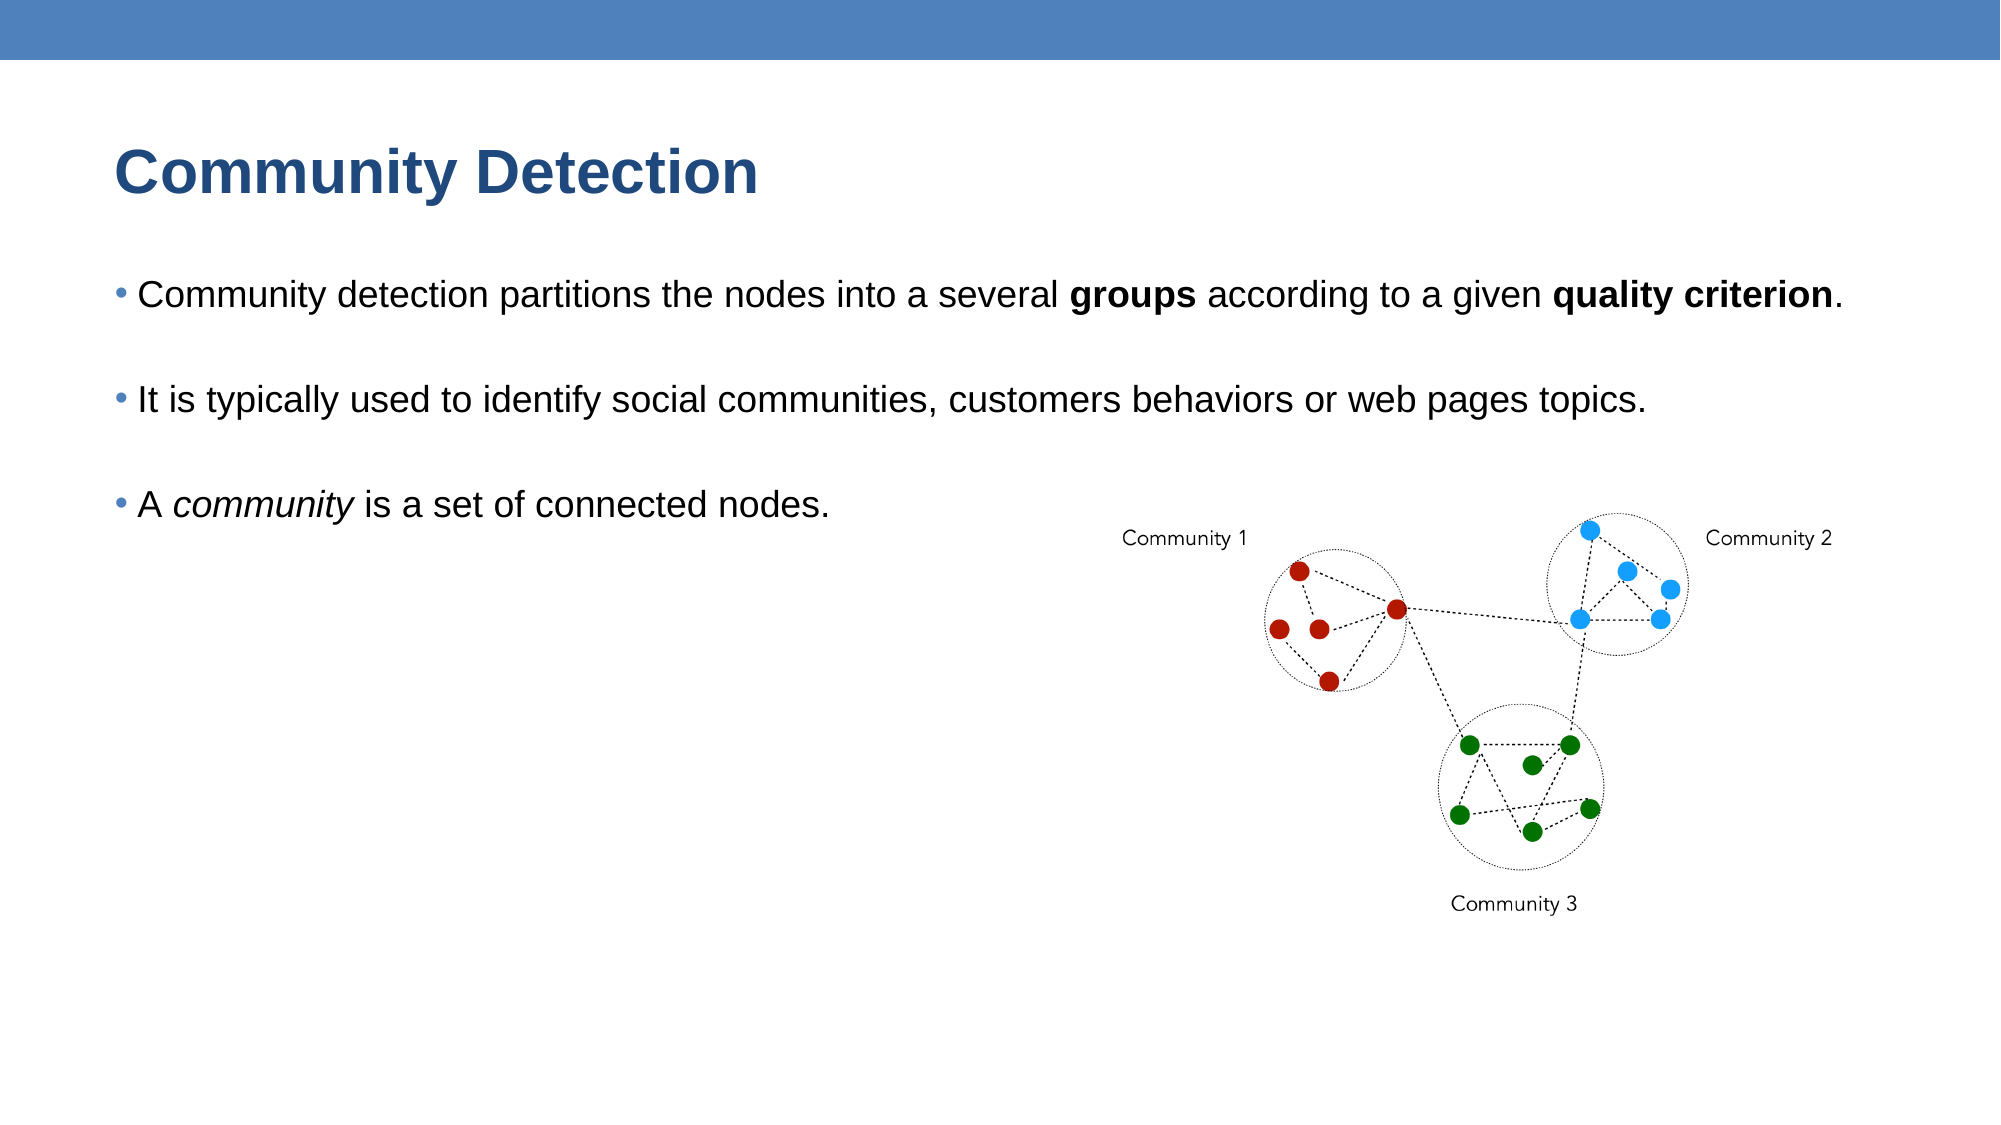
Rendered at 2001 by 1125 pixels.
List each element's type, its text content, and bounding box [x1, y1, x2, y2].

picture [1104, 471, 1871, 958]
title Community Detection [99, 87, 1900, 250]
list Community detection partitions the nodes into a several groups according to a given quality criterion. It is typically used to identify social communities, customers behaviors or web pages topics. A community is a set of connected nodes. [99, 262, 1900, 1063]
